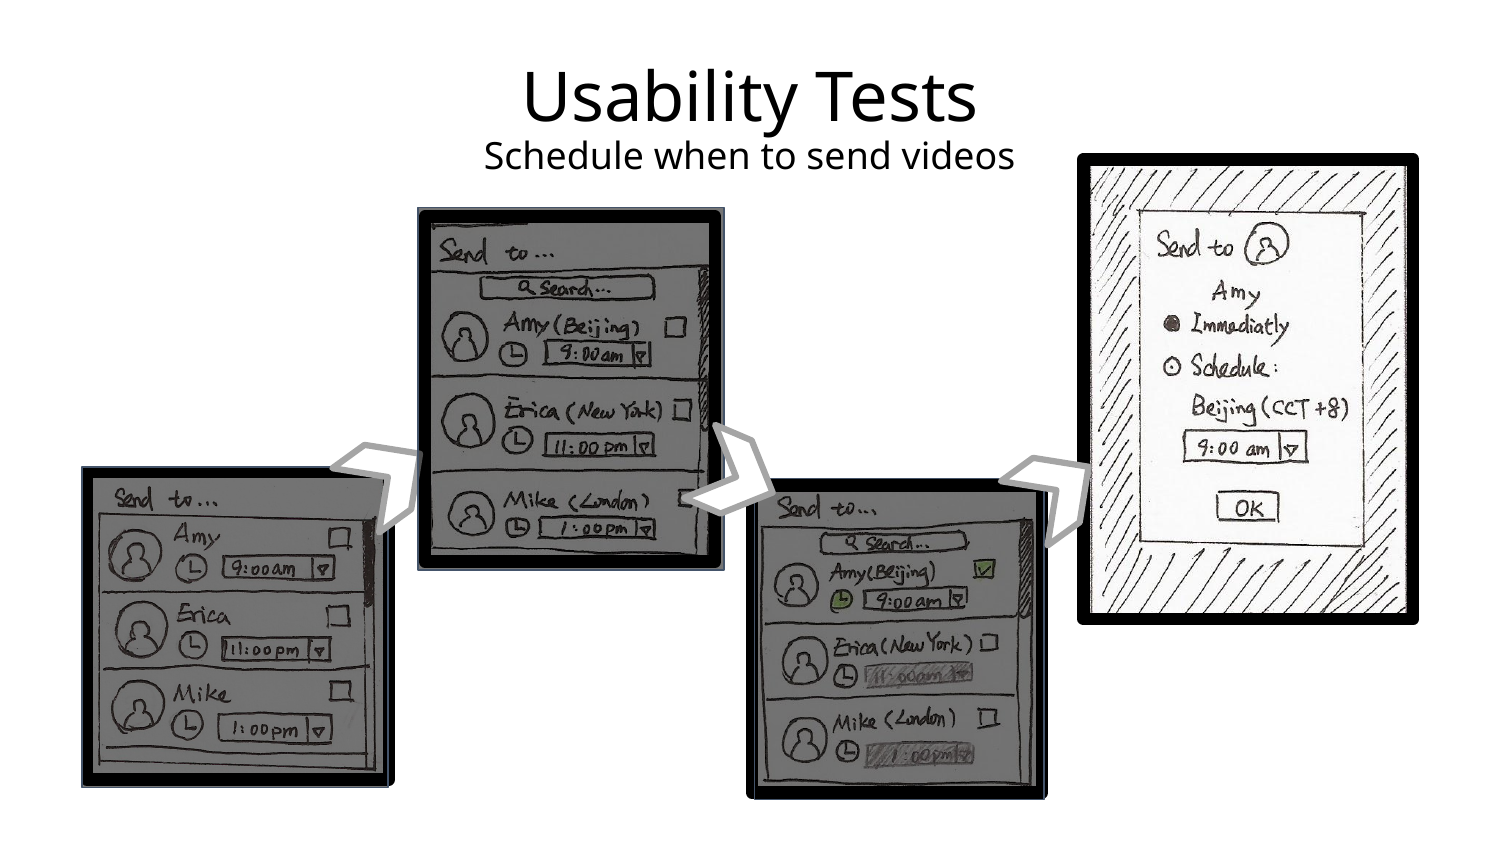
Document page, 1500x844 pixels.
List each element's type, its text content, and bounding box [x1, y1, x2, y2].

text_box [417, 207, 724, 570]
picture [758, 491, 1036, 787]
text_box [709, 424, 773, 514]
picture [1089, 165, 1407, 613]
text_box [332, 444, 417, 530]
picture [431, 222, 709, 556]
title Usability Tests Schedule when to send videos [51, 72, 1449, 167]
picture [92, 478, 383, 774]
text_box [754, 478, 1044, 800]
text_box [1000, 457, 1089, 546]
text_box [81, 466, 388, 788]
